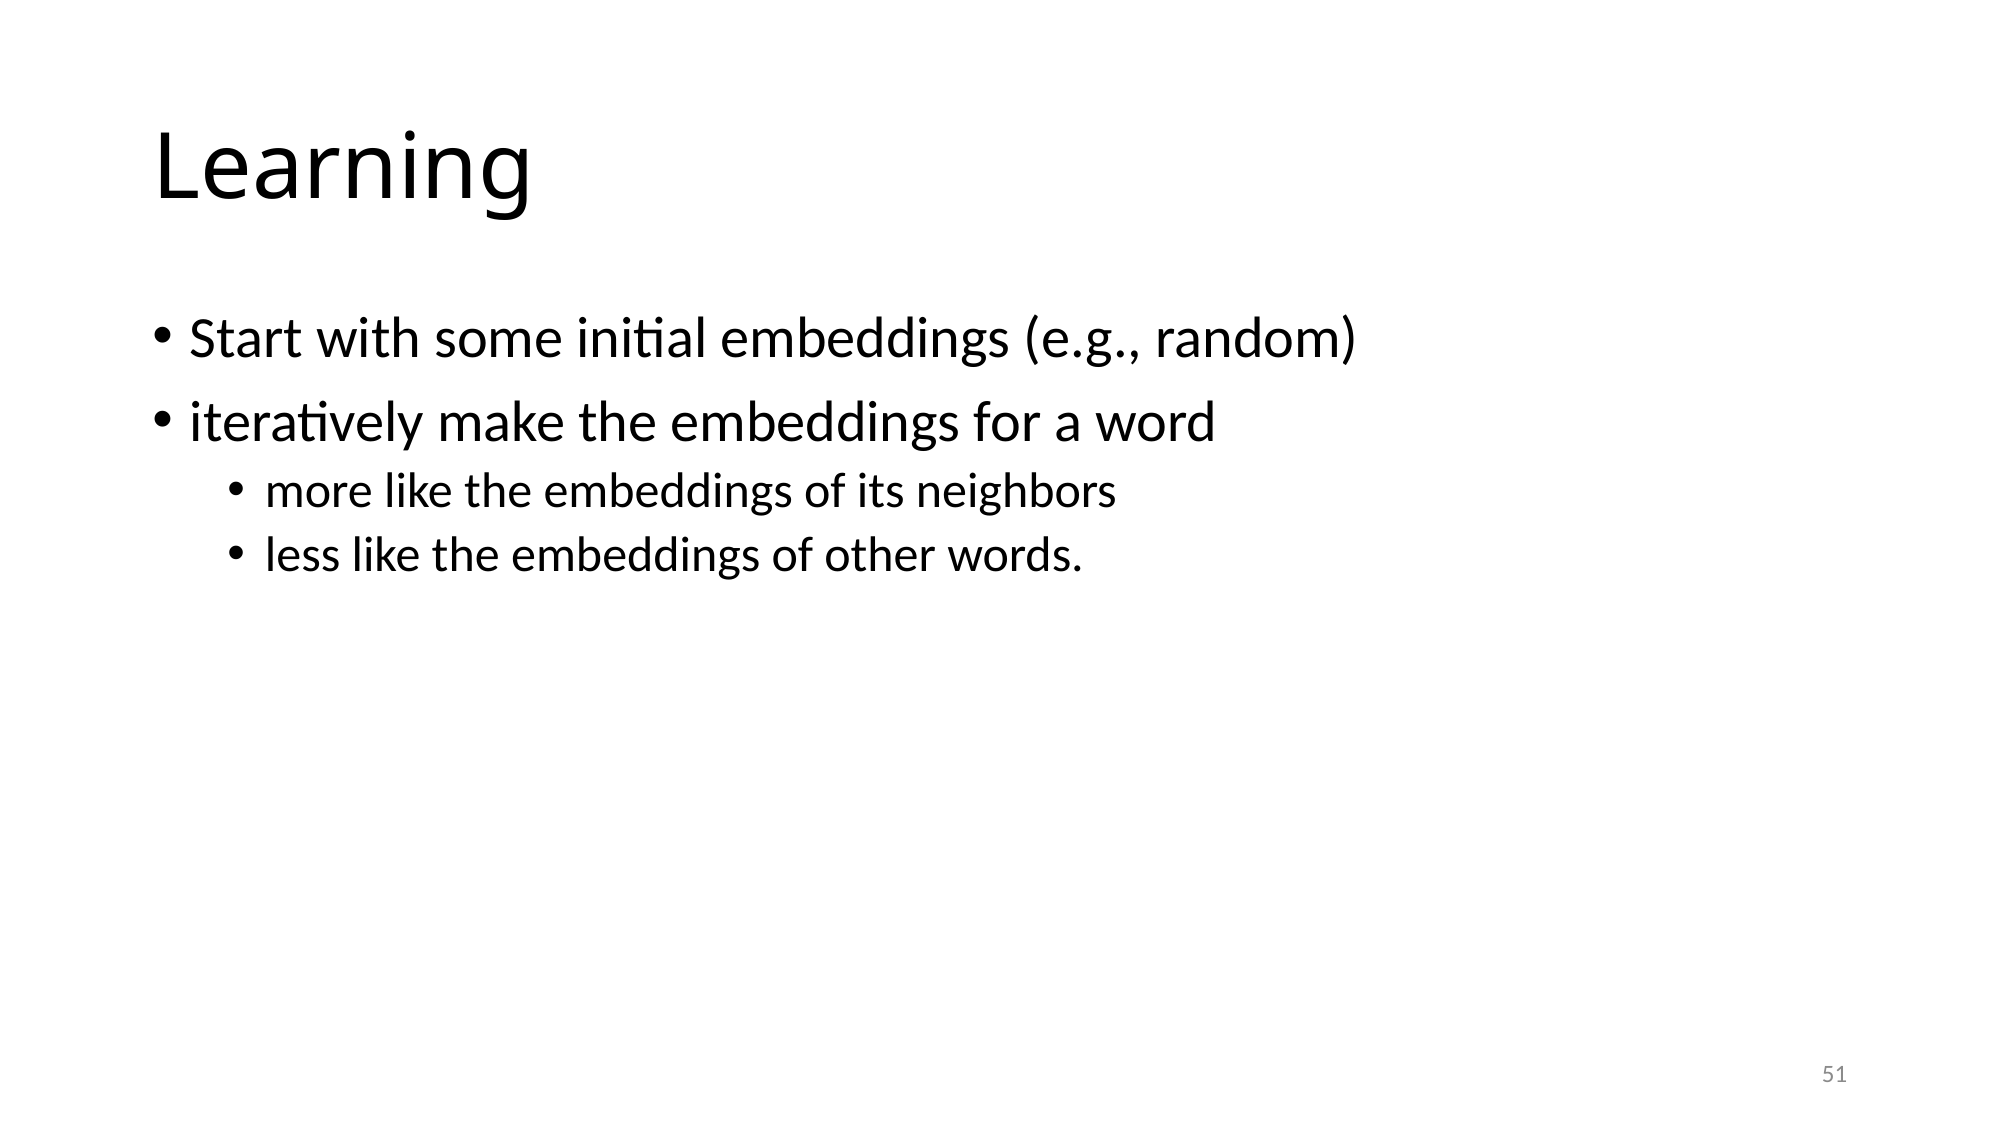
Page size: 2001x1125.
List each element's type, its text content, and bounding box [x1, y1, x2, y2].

title Learning [137, 59, 1863, 278]
slide_number 51 [1412, 1042, 1863, 1103]
list Start with some initial embeddings (e.g., random) iteratively make the embeddings for a word more like the embeddings of its neighbors less like the embeddings of other words. [137, 299, 1863, 1014]
